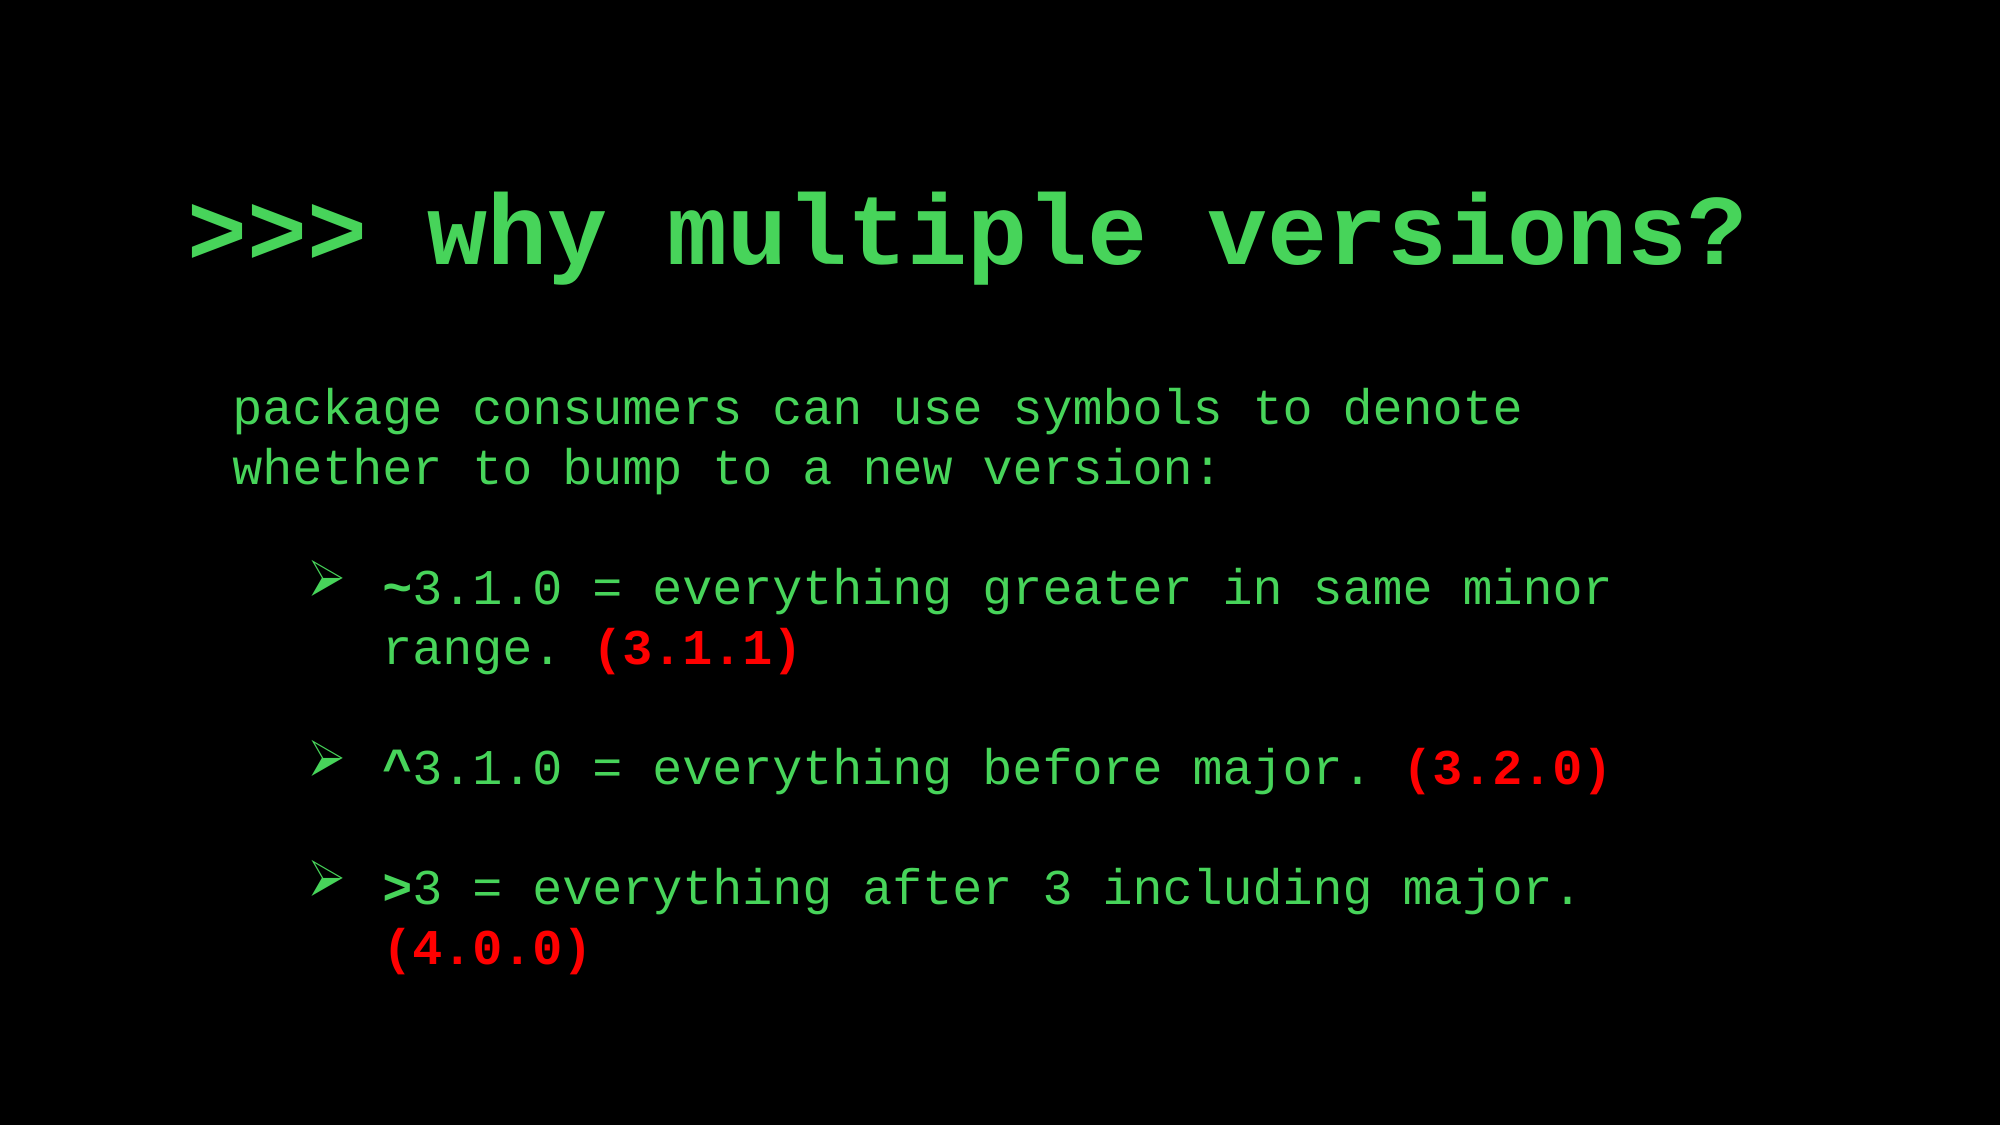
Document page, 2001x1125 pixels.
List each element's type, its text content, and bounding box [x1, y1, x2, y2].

text_box package consumers can use symbols to denote whether to bump to a new version: ~3.1.0 = everything greater in same minor range. (3.1.1) ^3.1.0 = everything before major. (3.2.0) >3 = everything after 3 including major. (4.0.0) [217, 367, 1718, 983]
title >>> why multiple versions? [122, 0, 1813, 294]
text_box [249, 107, 1750, 294]
